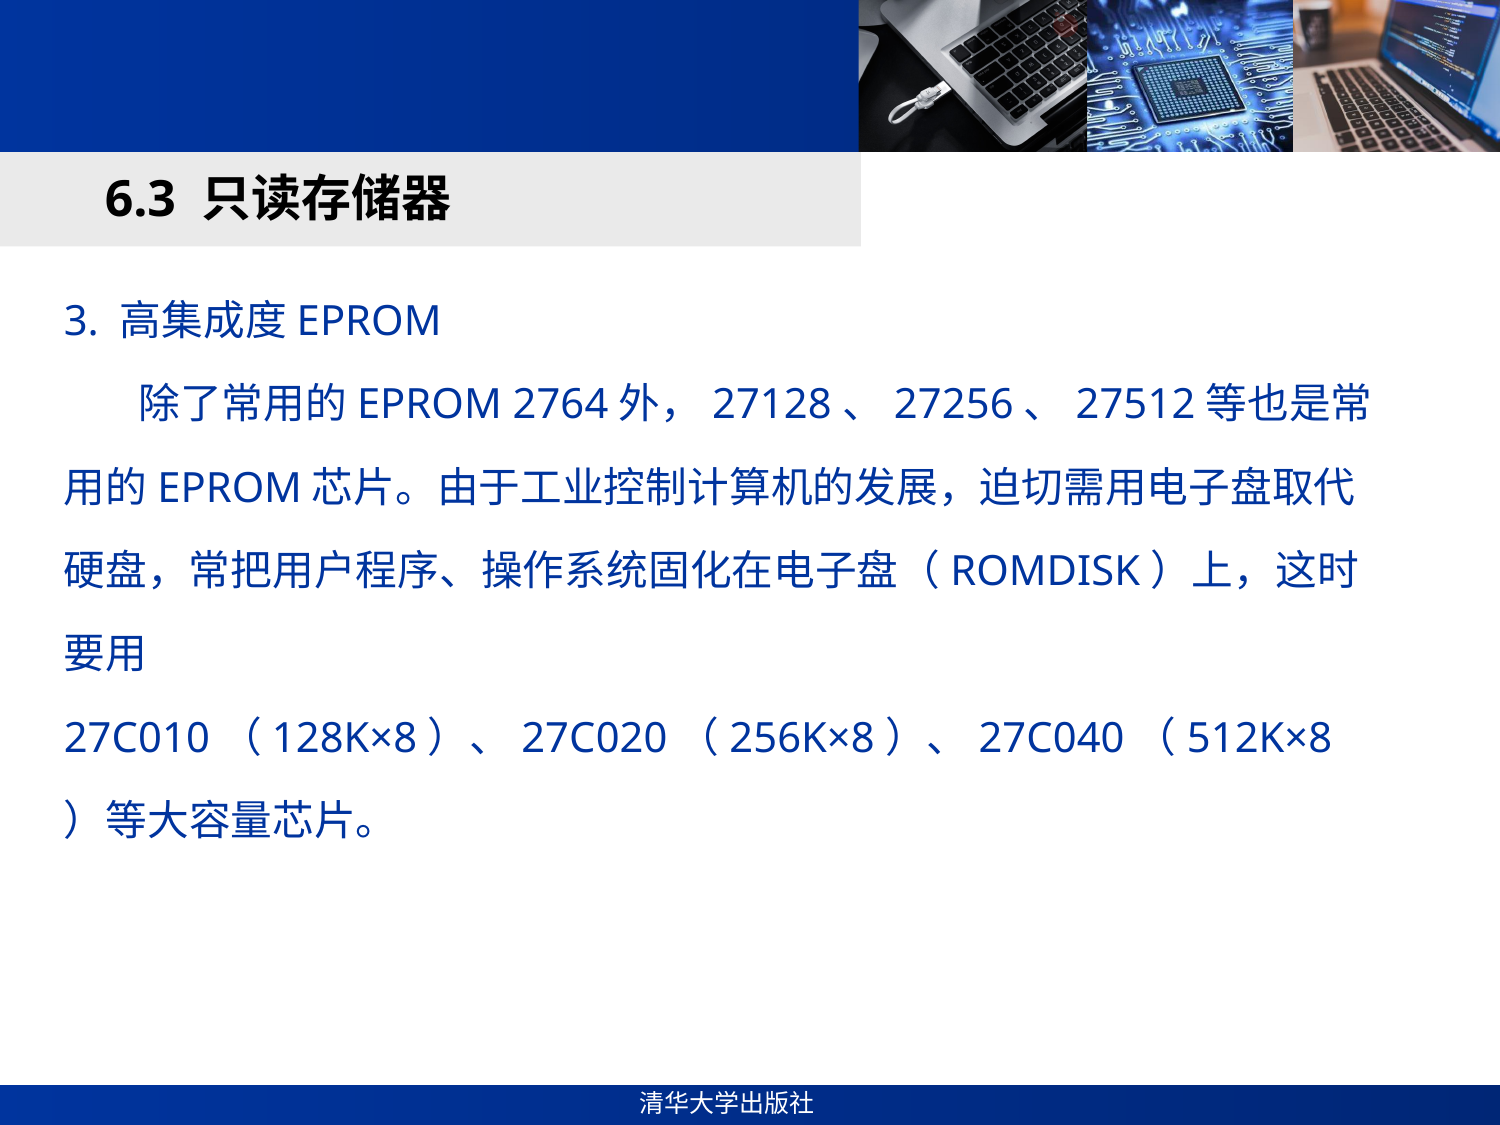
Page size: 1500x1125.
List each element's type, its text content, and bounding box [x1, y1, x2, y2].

picture [858, 0, 1500, 152]
text_box 6.3 只读存储器 [90, 158, 726, 254]
list 3. 高集成度EPROM 除了常用的EPROM 2764外，27128、27256、27512等也是常用的EPROM芯片。由于工业控制计算机的发展，迫切需用电子盘取代硬盘，常把用户程序、操作系统固化在电子盘（ROMDISK）上，这时要用27C010（128K×8）、27C020（256K×8）、27C040（512K×8）等大容量芯片。 [48, 253, 1399, 949]
